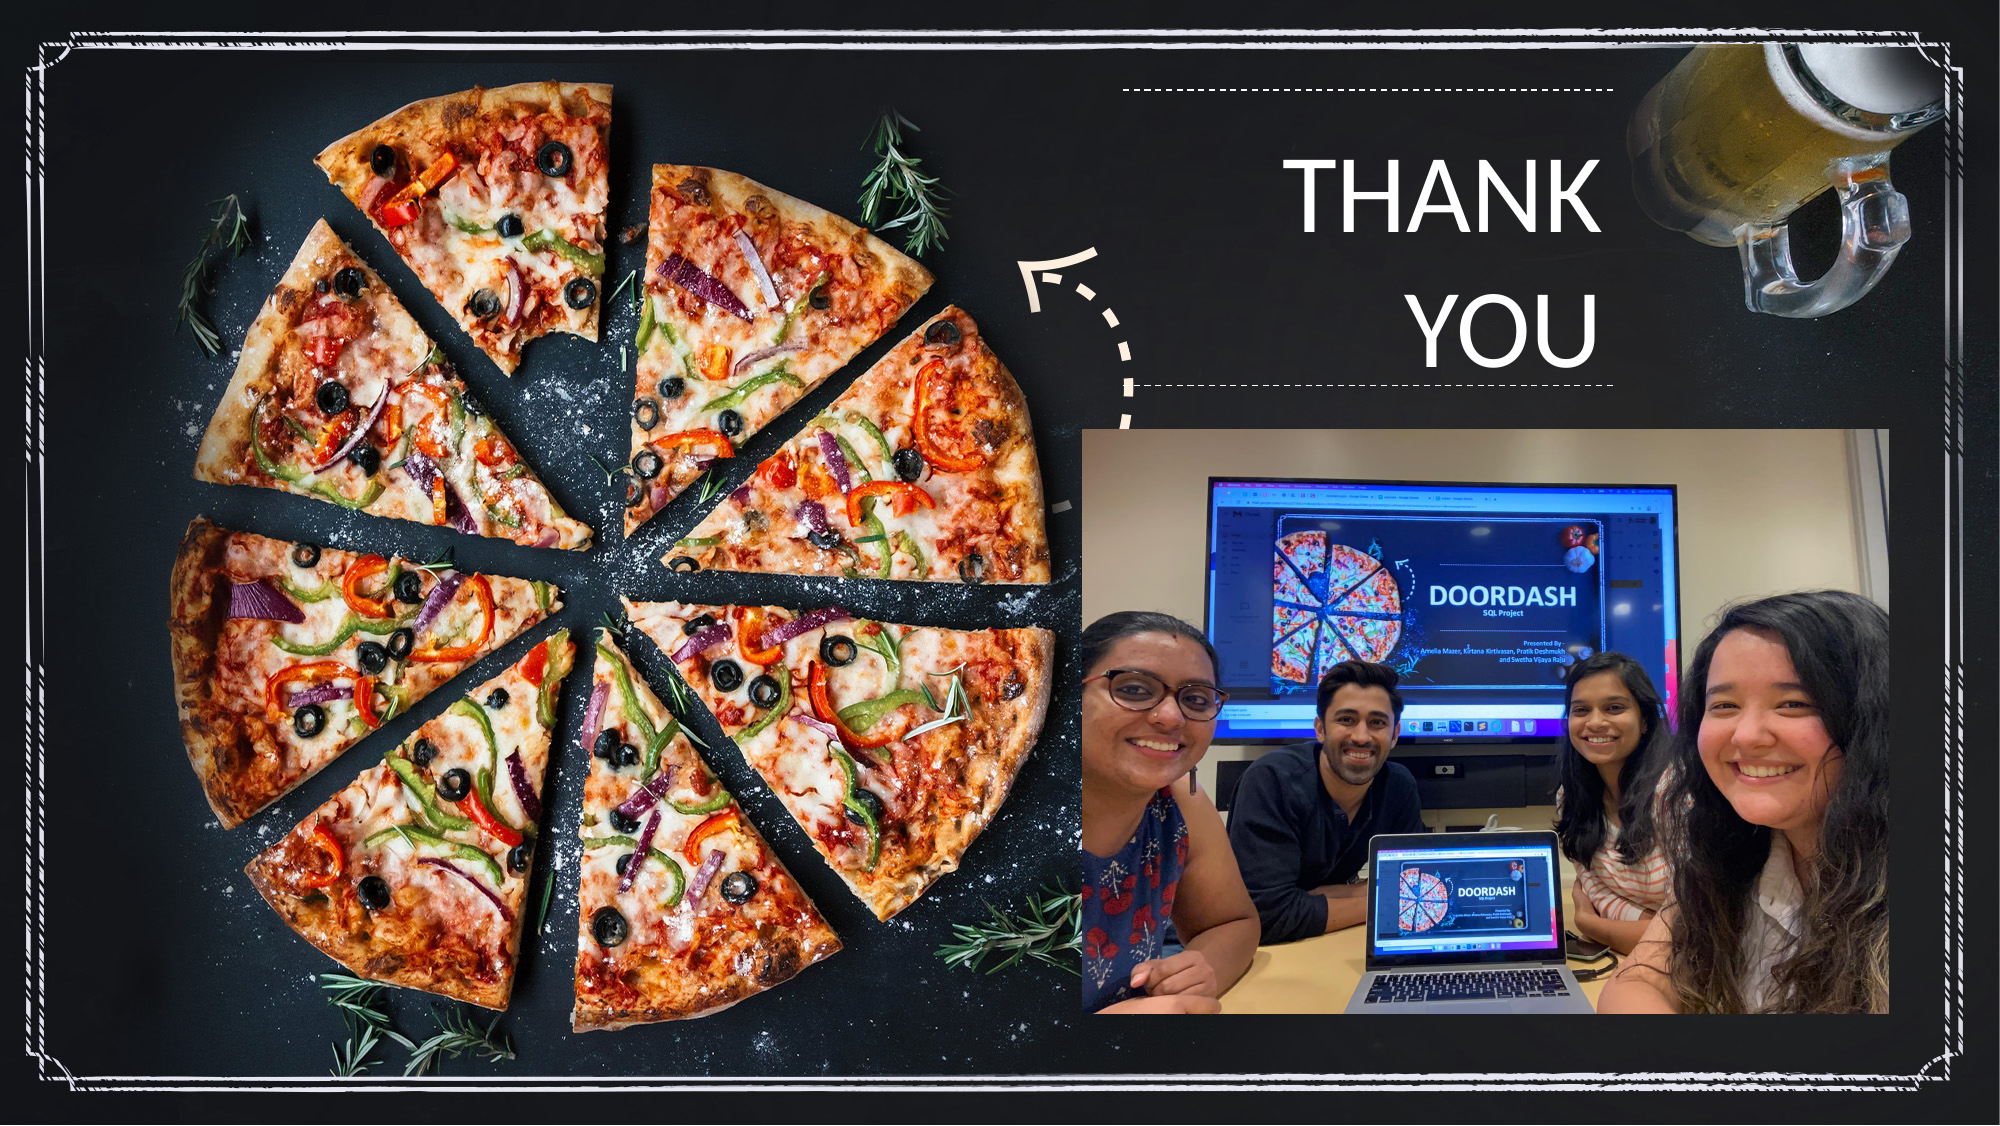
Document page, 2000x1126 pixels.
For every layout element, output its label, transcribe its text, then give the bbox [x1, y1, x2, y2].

picture [0, 0, 2000, 1125]
title THANK YOU [1085, 111, 1620, 408]
